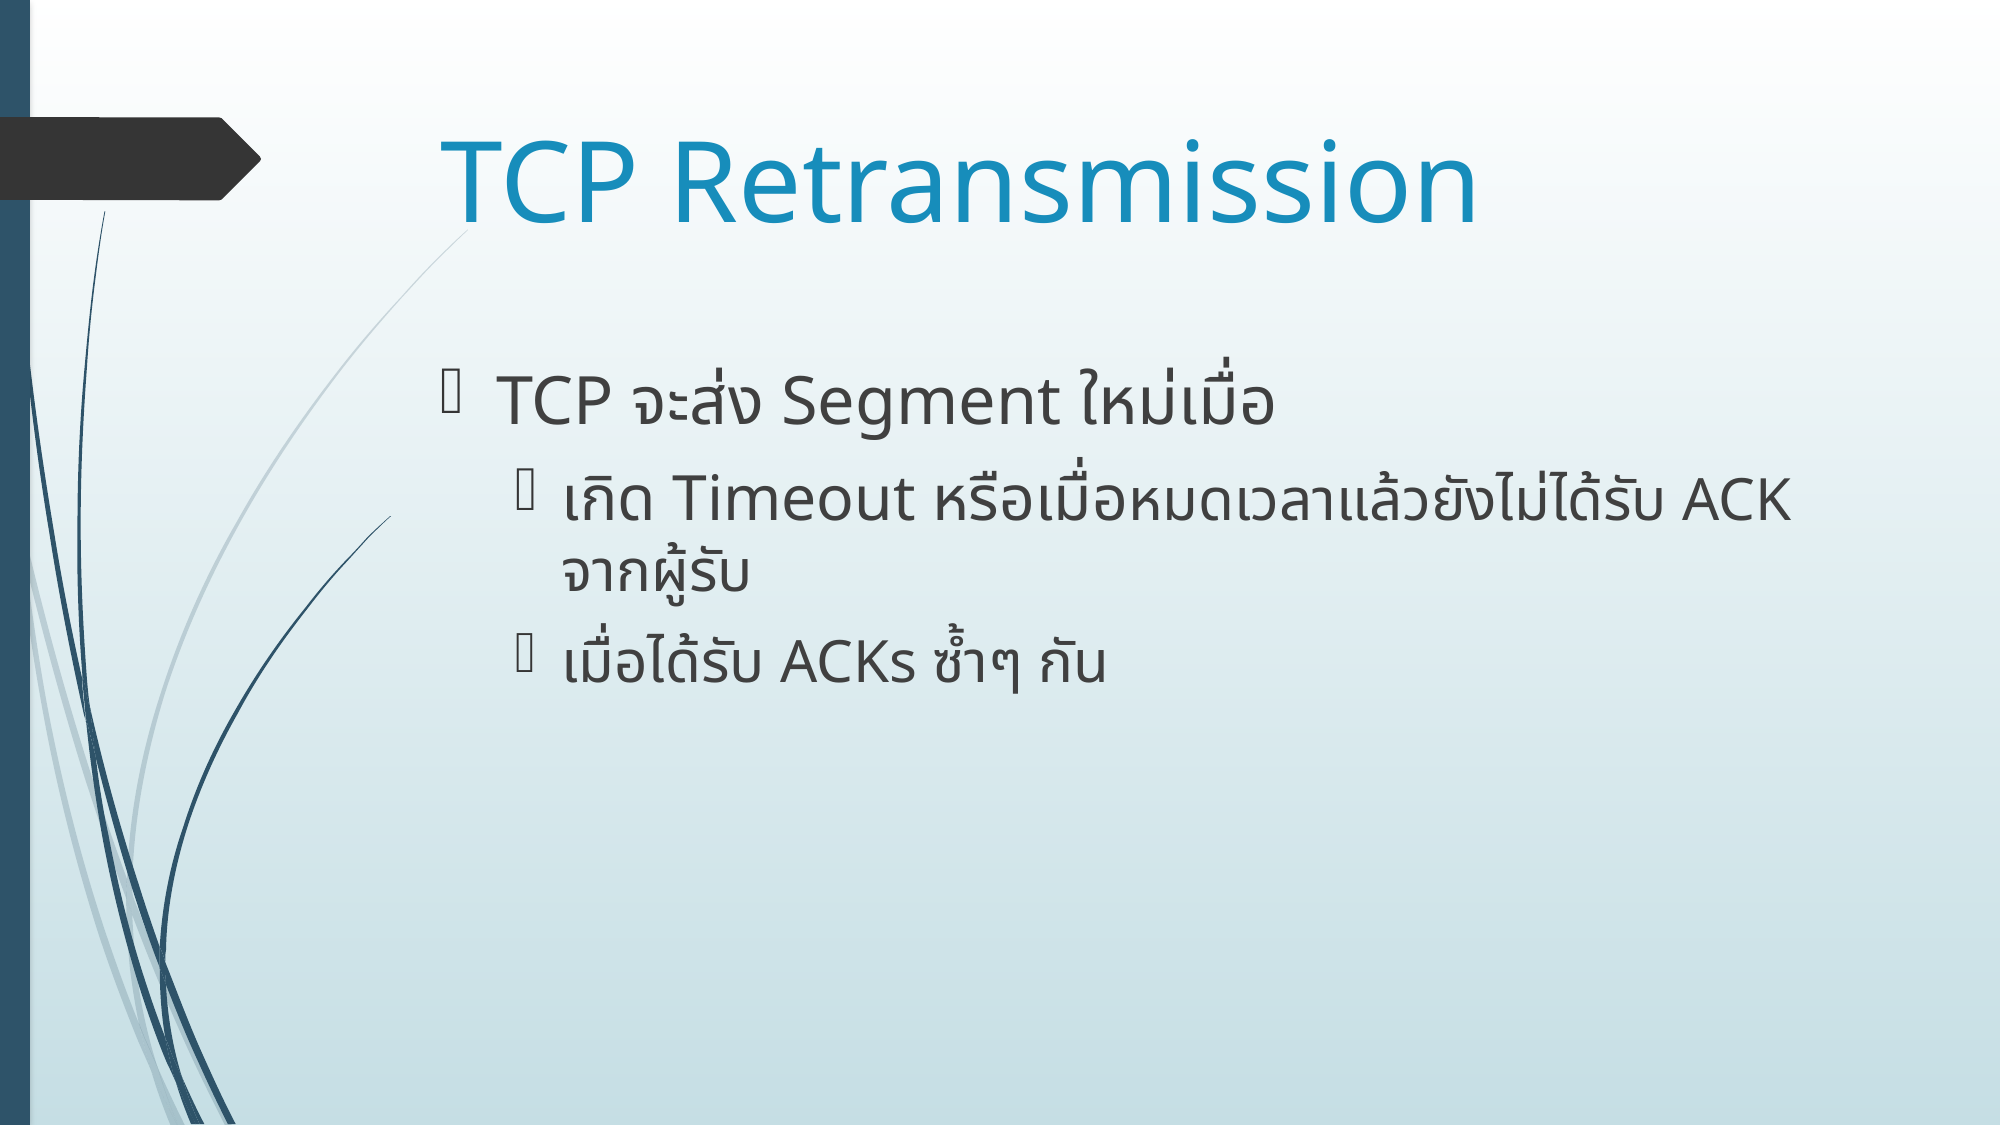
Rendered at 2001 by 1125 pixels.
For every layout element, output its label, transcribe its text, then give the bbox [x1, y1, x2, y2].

list TCP จะส่ง Segment ใหม่เมื่อ เกิด Timeout หรือเมื่อหมดเวลาแล้วยังไม่ได้รับ ACK จากผู้รับ เมื่อได้รับ ACKs ซ้ำๆ กัน [424, 350, 1888, 970]
title TCP Retransmission [425, 102, 1888, 313]
